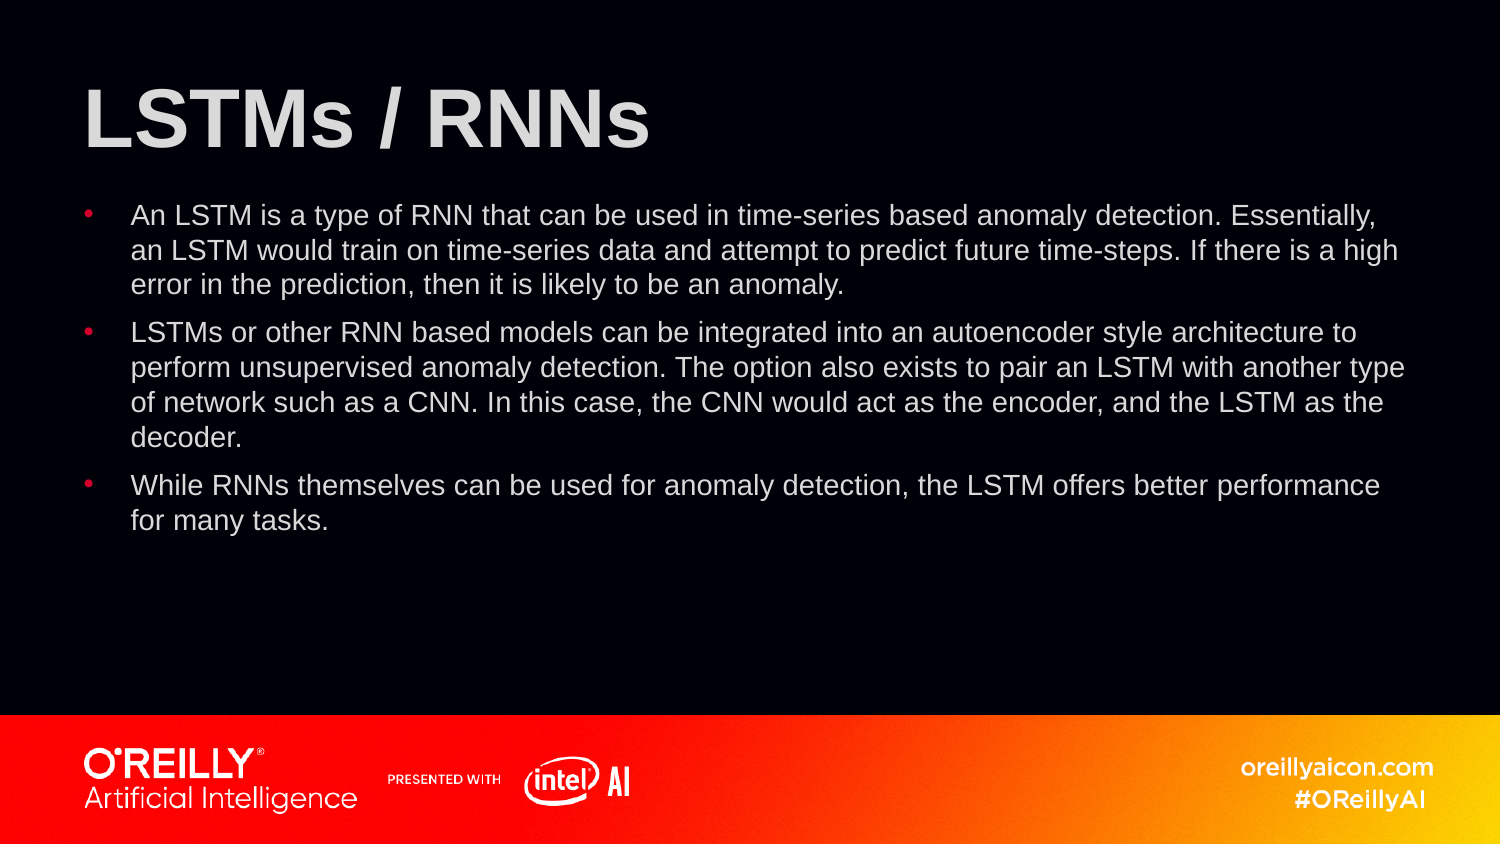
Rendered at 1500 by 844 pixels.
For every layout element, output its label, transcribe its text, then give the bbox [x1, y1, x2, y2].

title LSTMs / RNNs [83, 68, 1429, 174]
picture [0, 0, 1500, 844]
list An LSTM is a type of RNN that can be used in time-series based anomaly detection. Essentially, an LSTM would train on time-series data and attempt to predict future time-steps. If there is a high error in the prediction, then it is likely to be an anomaly. LSTMs or other RNN based models can be integrated into an autoencoder style architecture to perform unsupervised anomaly detection. The option also exists to pair an LSTM with another type of network such as a CNN. In this case, the CNN would act as the encoder, and the LSTM as the decoder. While RNNs themselves can be used for anomaly detection, the LSTM offers better performance for many tasks. [83, 188, 1429, 686]
